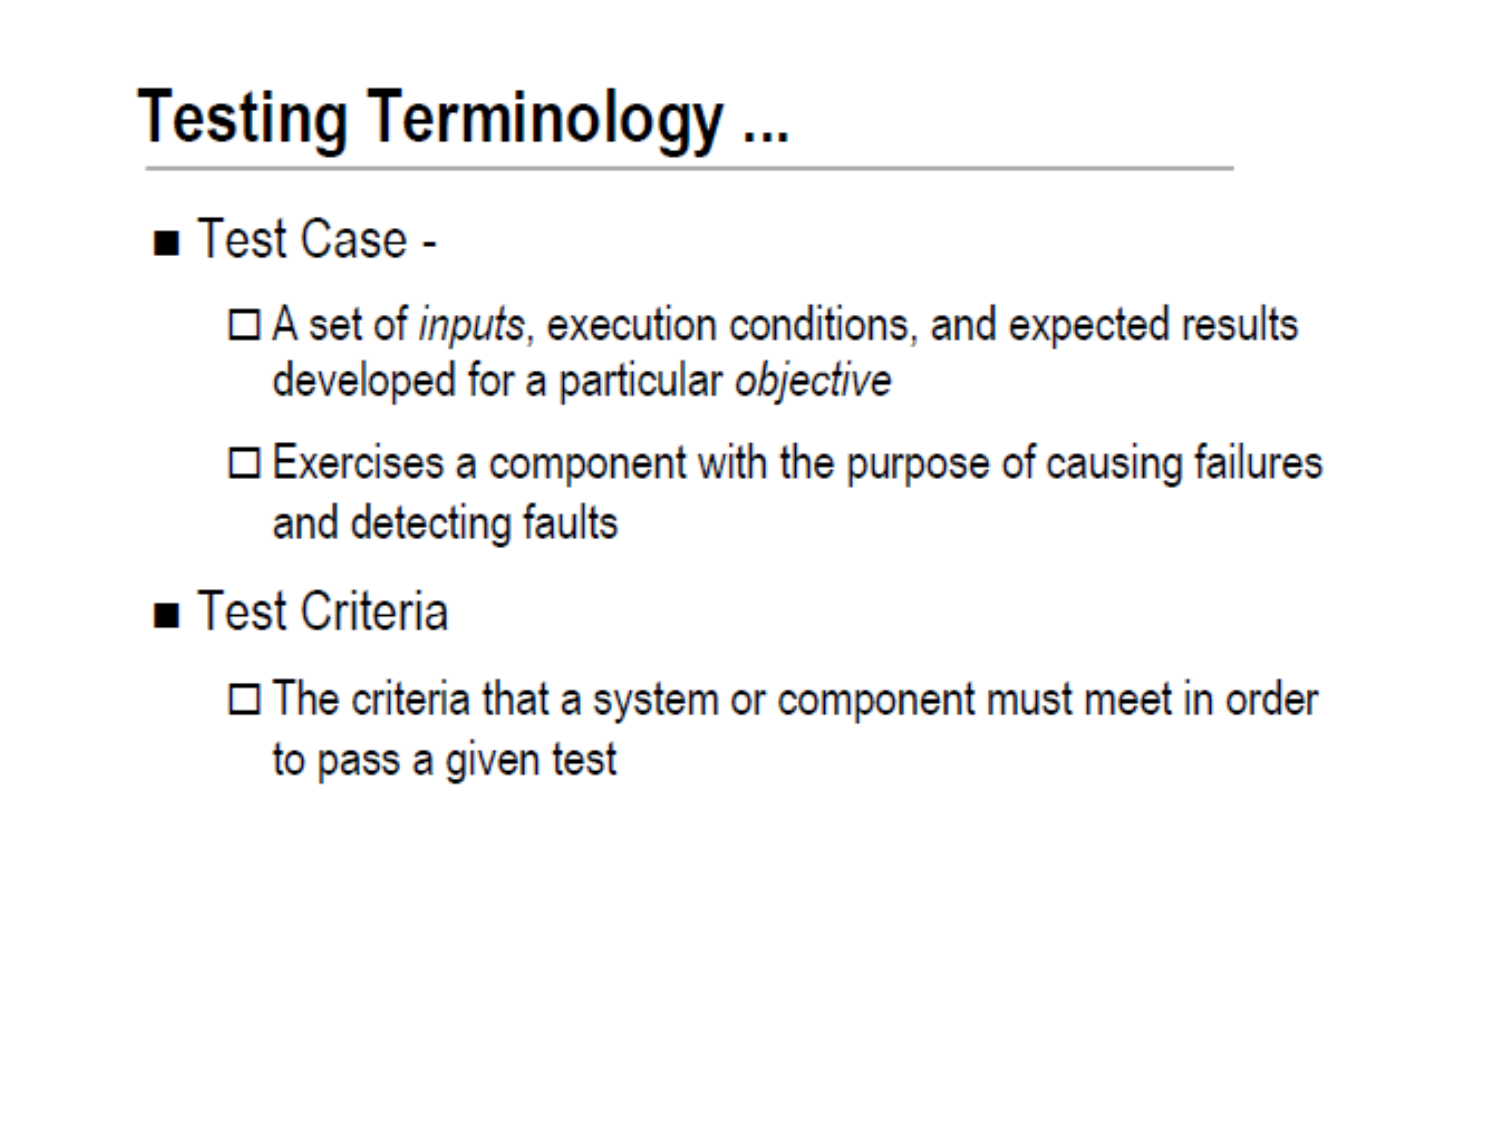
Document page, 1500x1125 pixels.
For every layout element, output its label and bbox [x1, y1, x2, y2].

picture [99, 62, 1346, 801]
